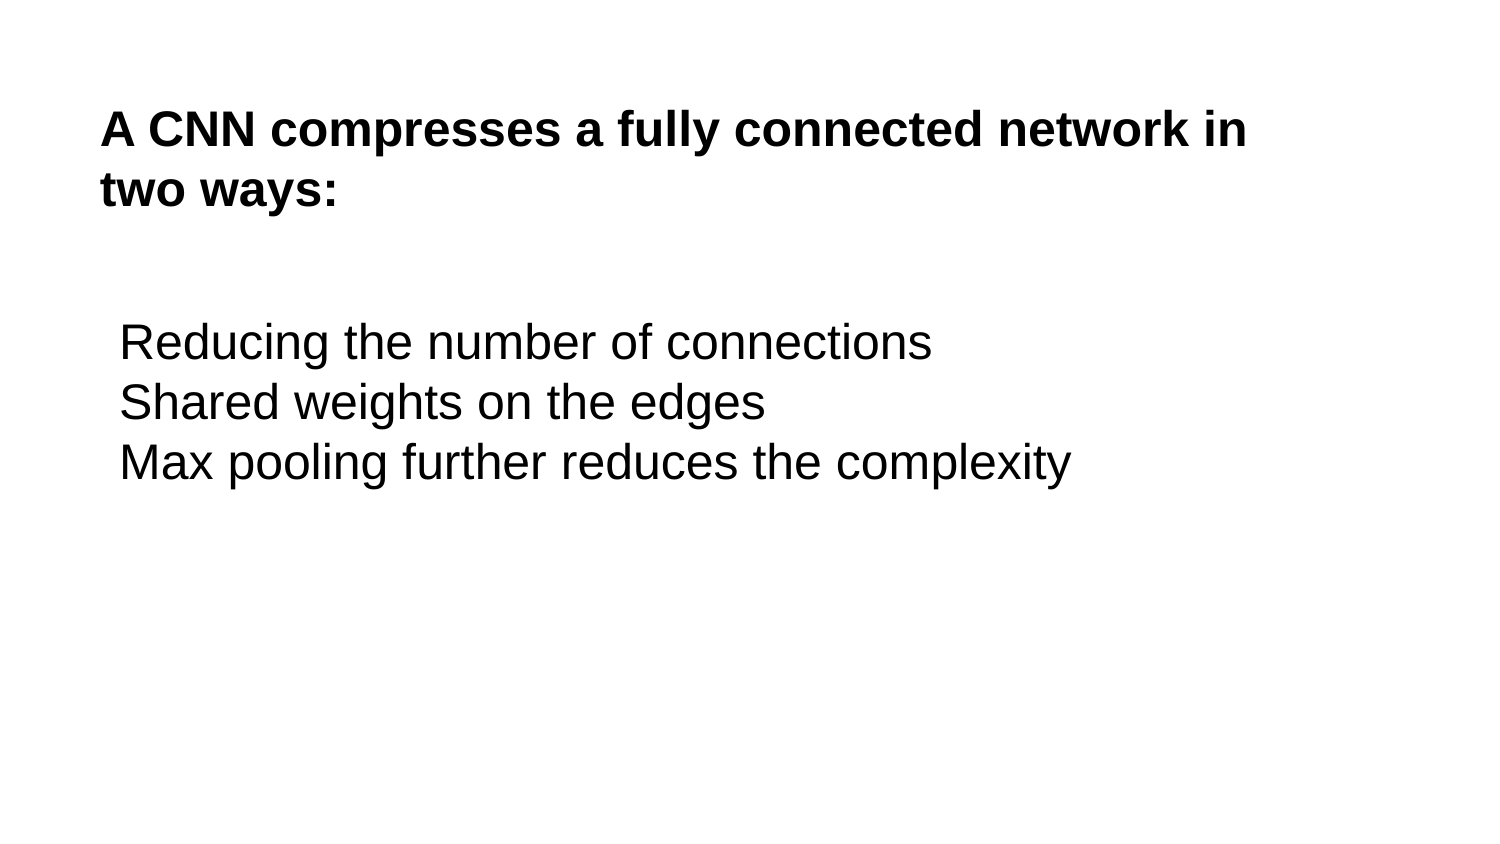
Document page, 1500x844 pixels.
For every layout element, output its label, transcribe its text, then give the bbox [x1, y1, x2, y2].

list Reducing the number of connections Shared weights on the edges Max pooling further reduces the complexity [119, 309, 1160, 492]
title A CNN compresses a fully connected network in two ways: [99, 96, 1299, 218]
